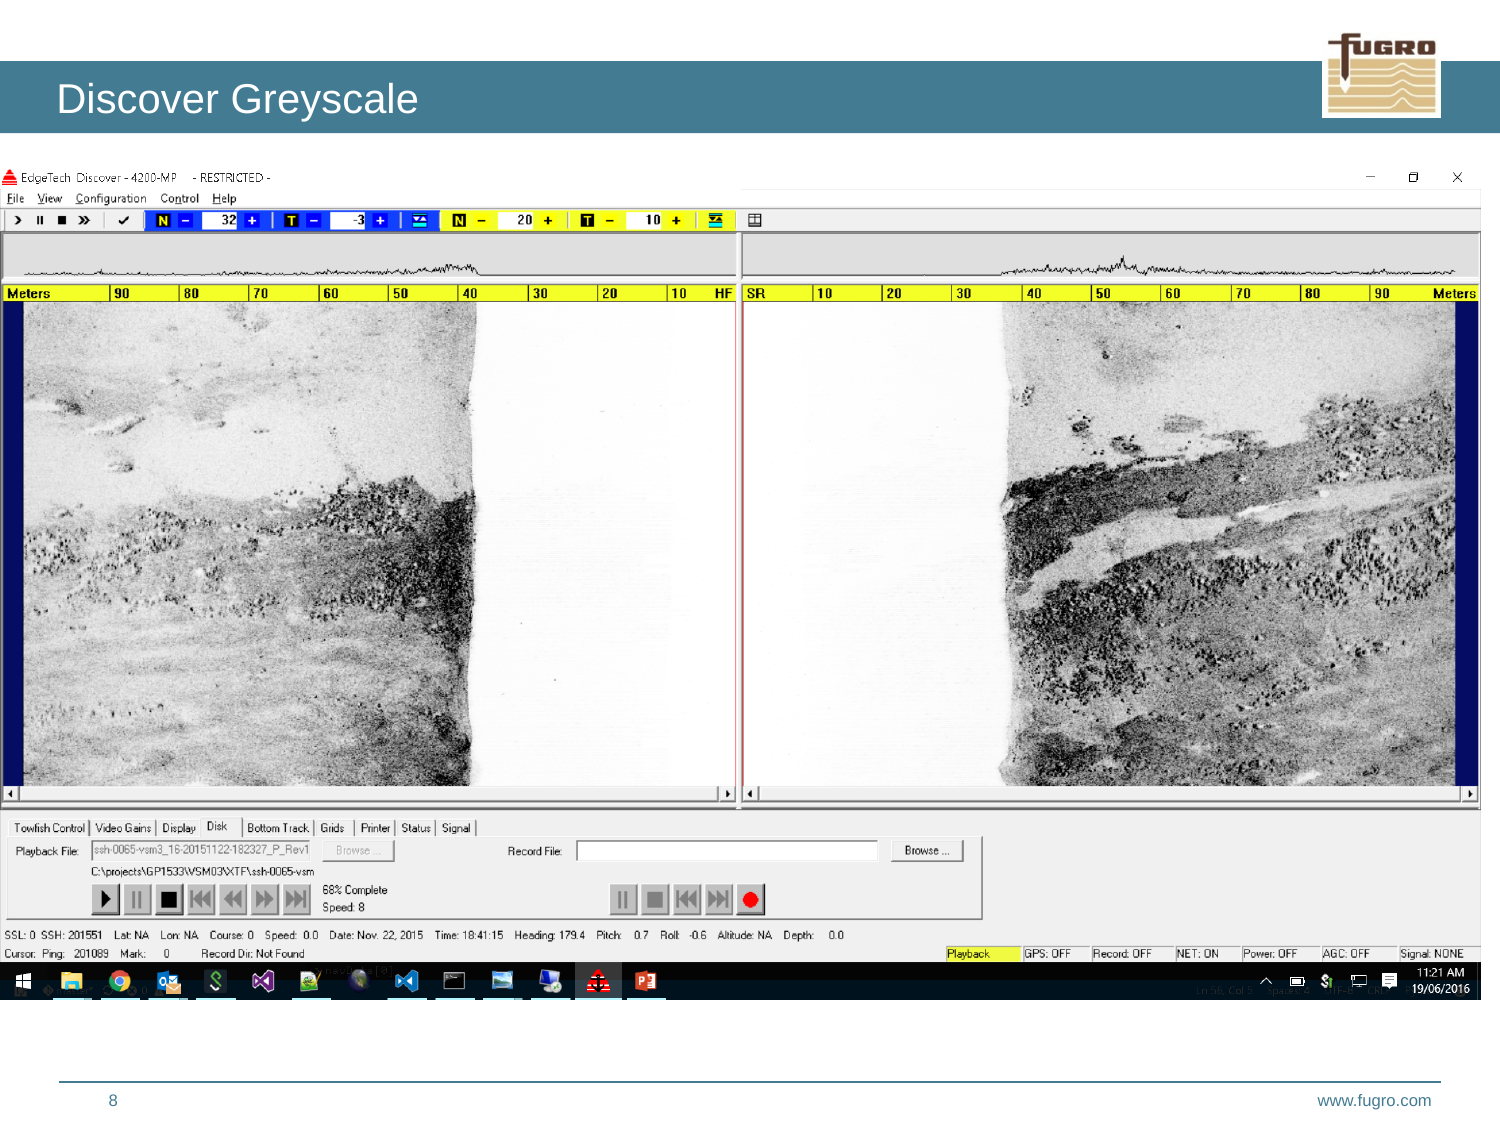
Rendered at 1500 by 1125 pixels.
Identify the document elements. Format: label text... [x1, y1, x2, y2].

picture [0, 166, 1481, 1000]
picture [1322, 0, 1441, 118]
title Discover Greyscale [41, 3, 1265, 165]
